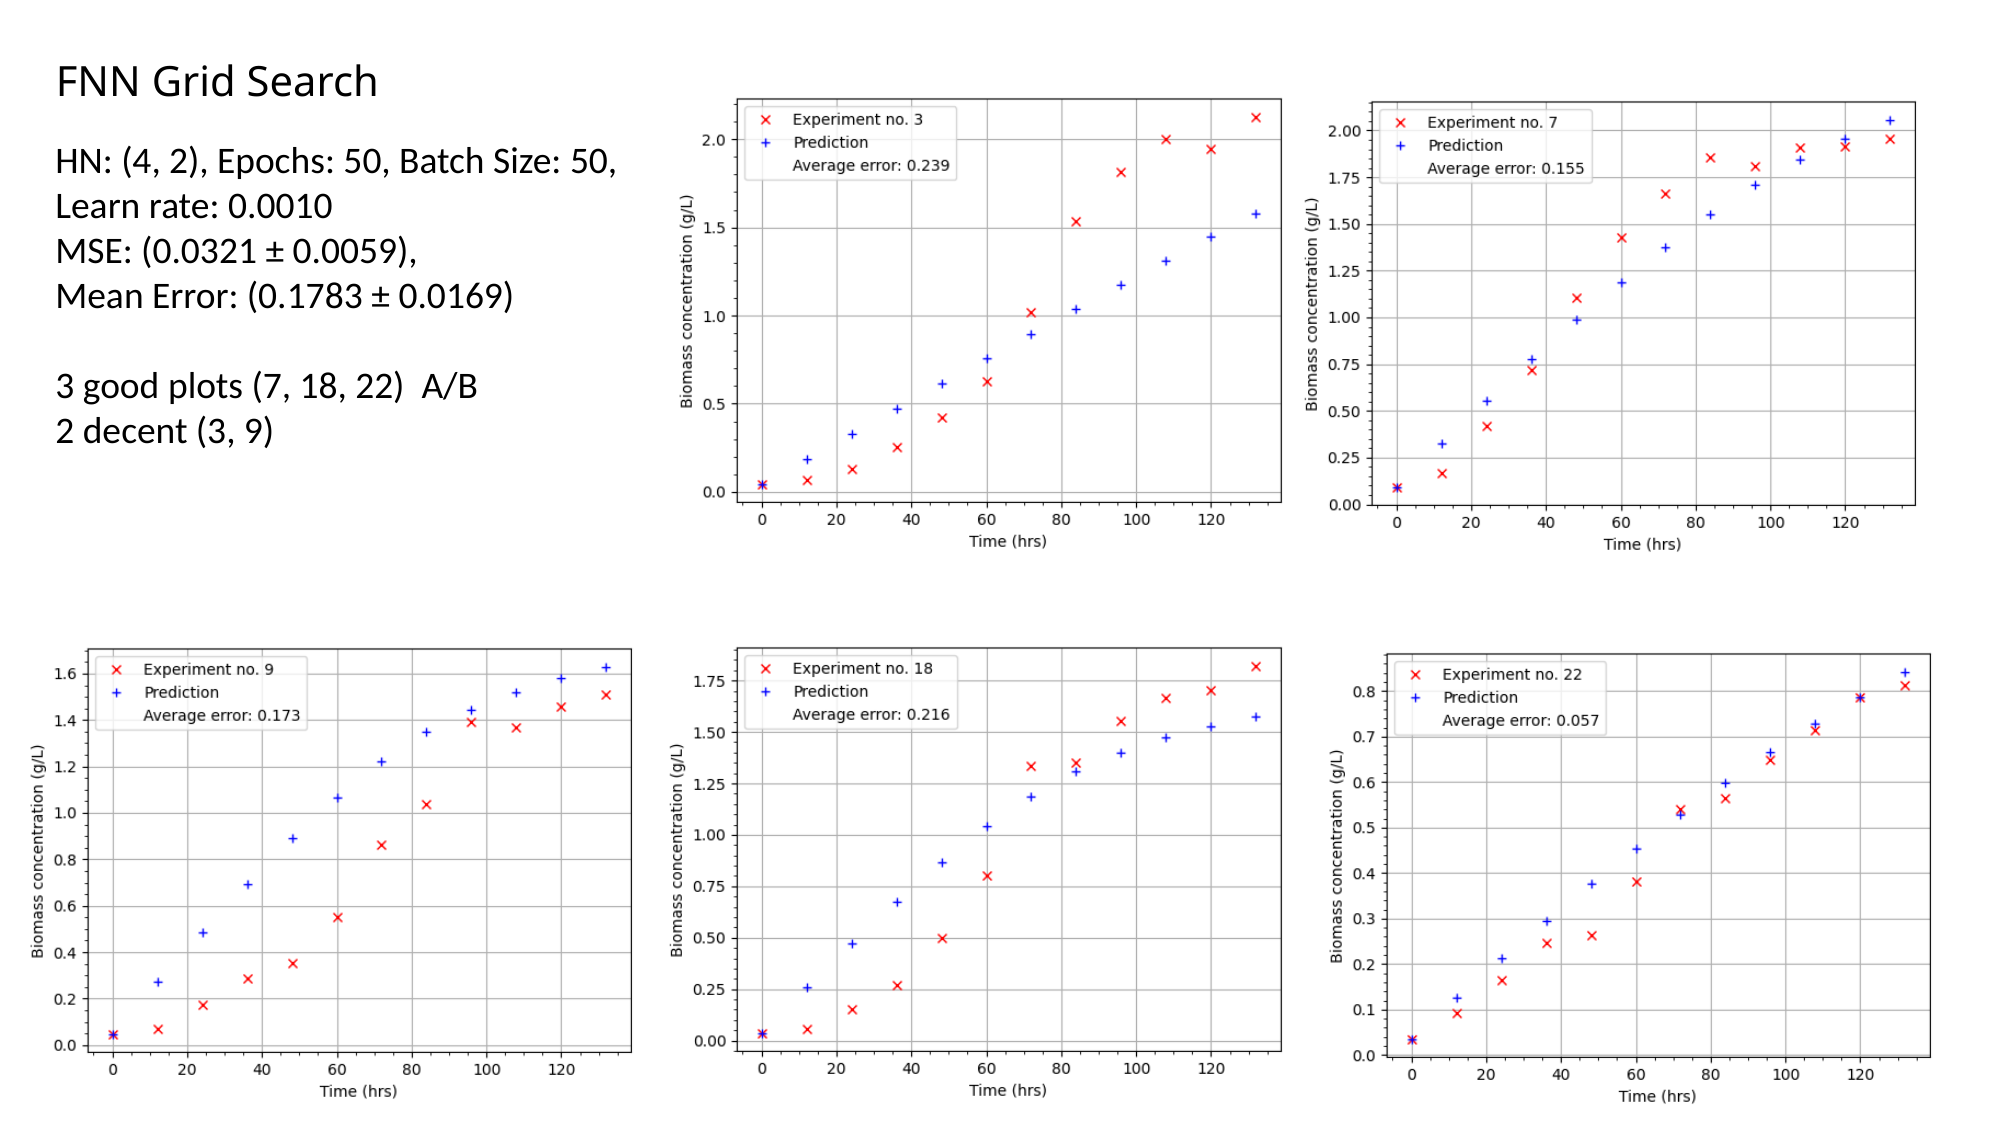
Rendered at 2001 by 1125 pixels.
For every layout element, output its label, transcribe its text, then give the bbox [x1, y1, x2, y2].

picture [0, 585, 2000, 1115]
picture [649, 36, 1985, 563]
title FNN Grid Search [40, 0, 1766, 128]
text_box HN: (4, 2), Epochs: 50, Batch Size: 50, Learn rate: 0.0010 MSE: (0.0321 ± 0.0059), Mean Error: (0.1783 ± 0.0169) 3 good plots (7, 18, 22) A/B 2 decent (3, 9) [40, 128, 649, 459]
